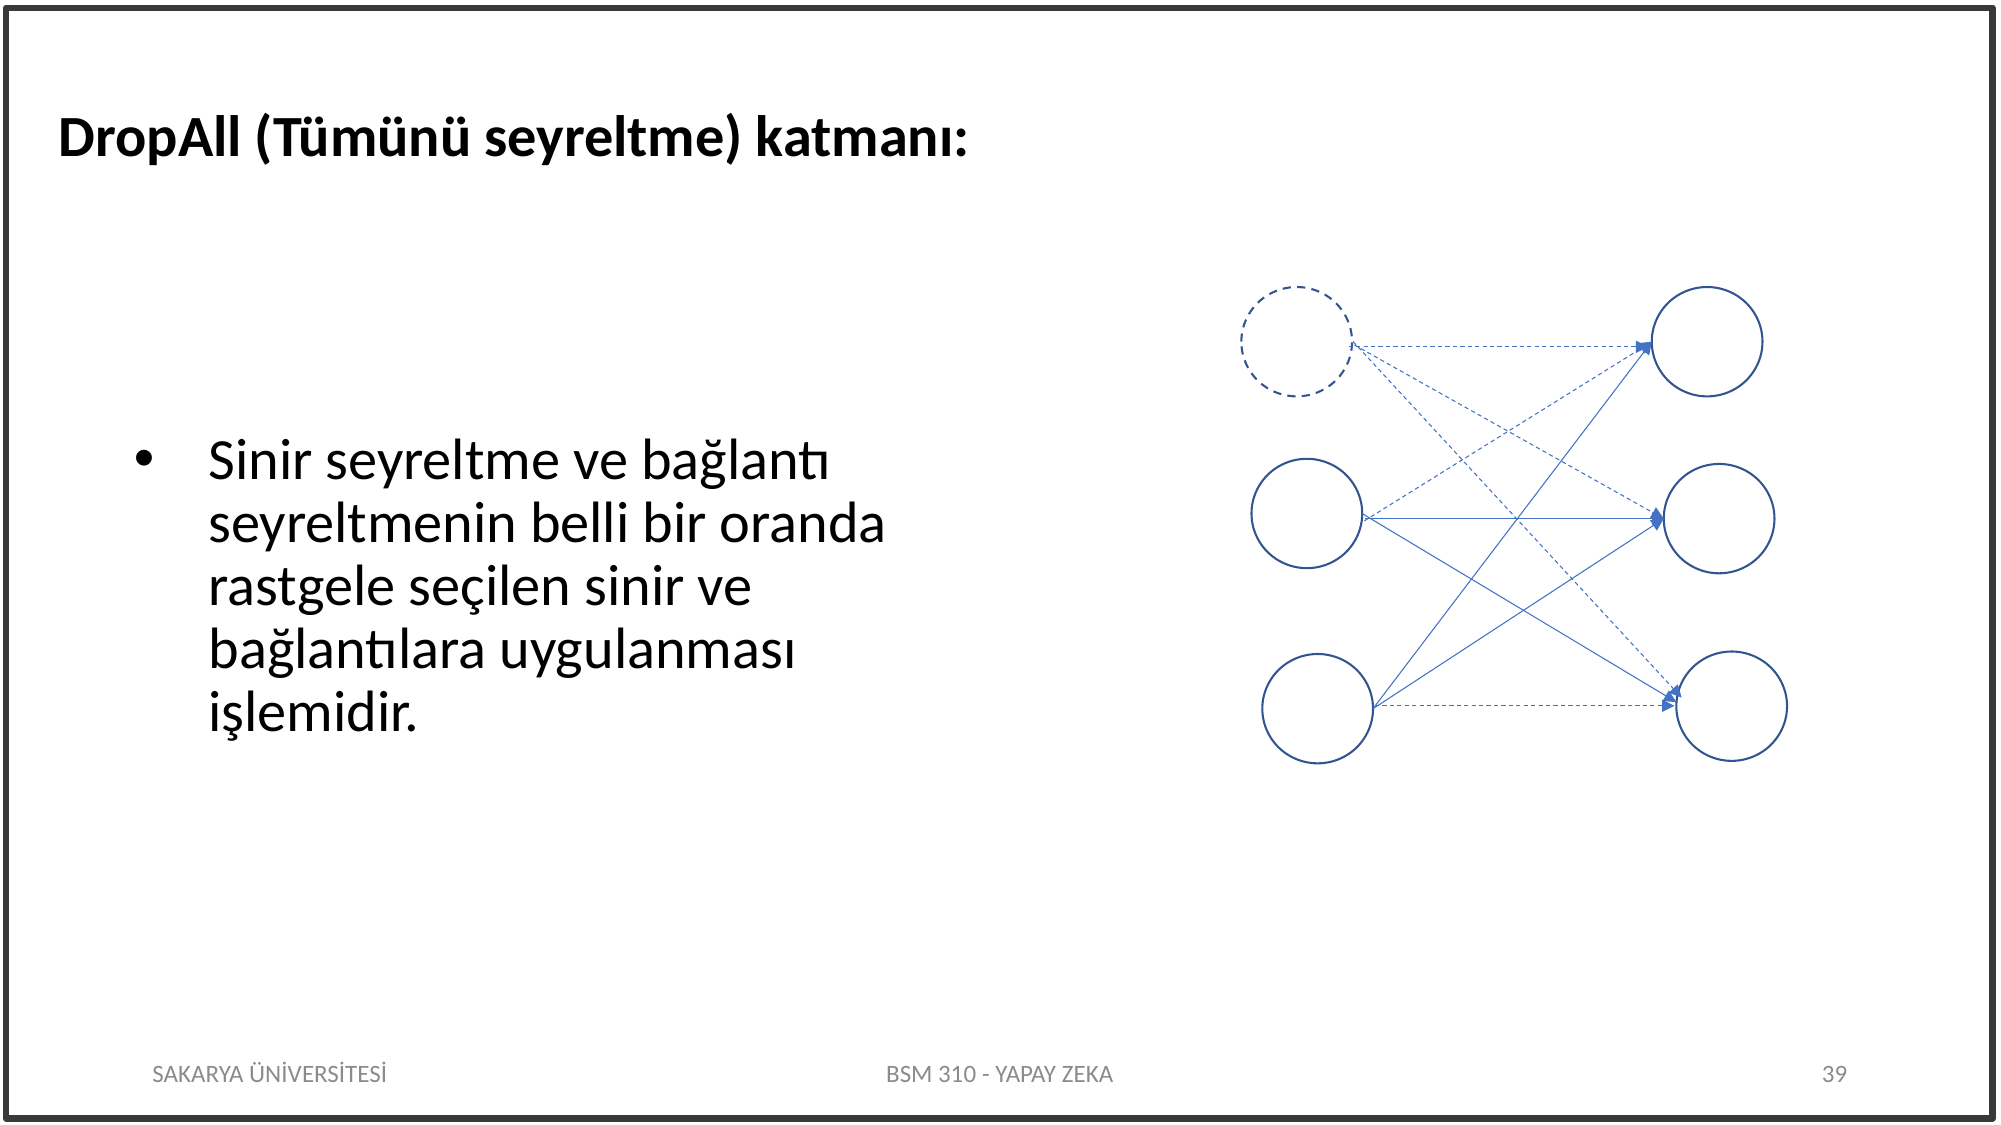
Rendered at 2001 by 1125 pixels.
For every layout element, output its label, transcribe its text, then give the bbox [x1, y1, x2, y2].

slide_number 39 [1412, 1042, 1863, 1103]
footer BSM 310 - YAPAY ZEKA [662, 1042, 1338, 1103]
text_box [1362, 698, 1677, 703]
text_box [1261, 652, 1375, 765]
text_box [1682, 462, 1776, 575]
slide_number SAKARYA ÜNİVERSİTESİ [137, 1042, 588, 1103]
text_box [1372, 703, 1652, 709]
text_box [1675, 650, 1789, 762]
text_box [1650, 285, 1764, 398]
text_box [1240, 285, 1353, 398]
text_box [1652, 703, 1664, 709]
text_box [1353, 341, 1682, 698]
text_box [1250, 457, 1353, 570]
list DropAll (Tümünü seyreltme) katmanı: Sinir seyreltme ve bağlantı seyreltmenin belli bir oranda rastgele seçilen sinir ve bağlantılara uygulanması işlemidir. [6, 7, 1993, 1119]
